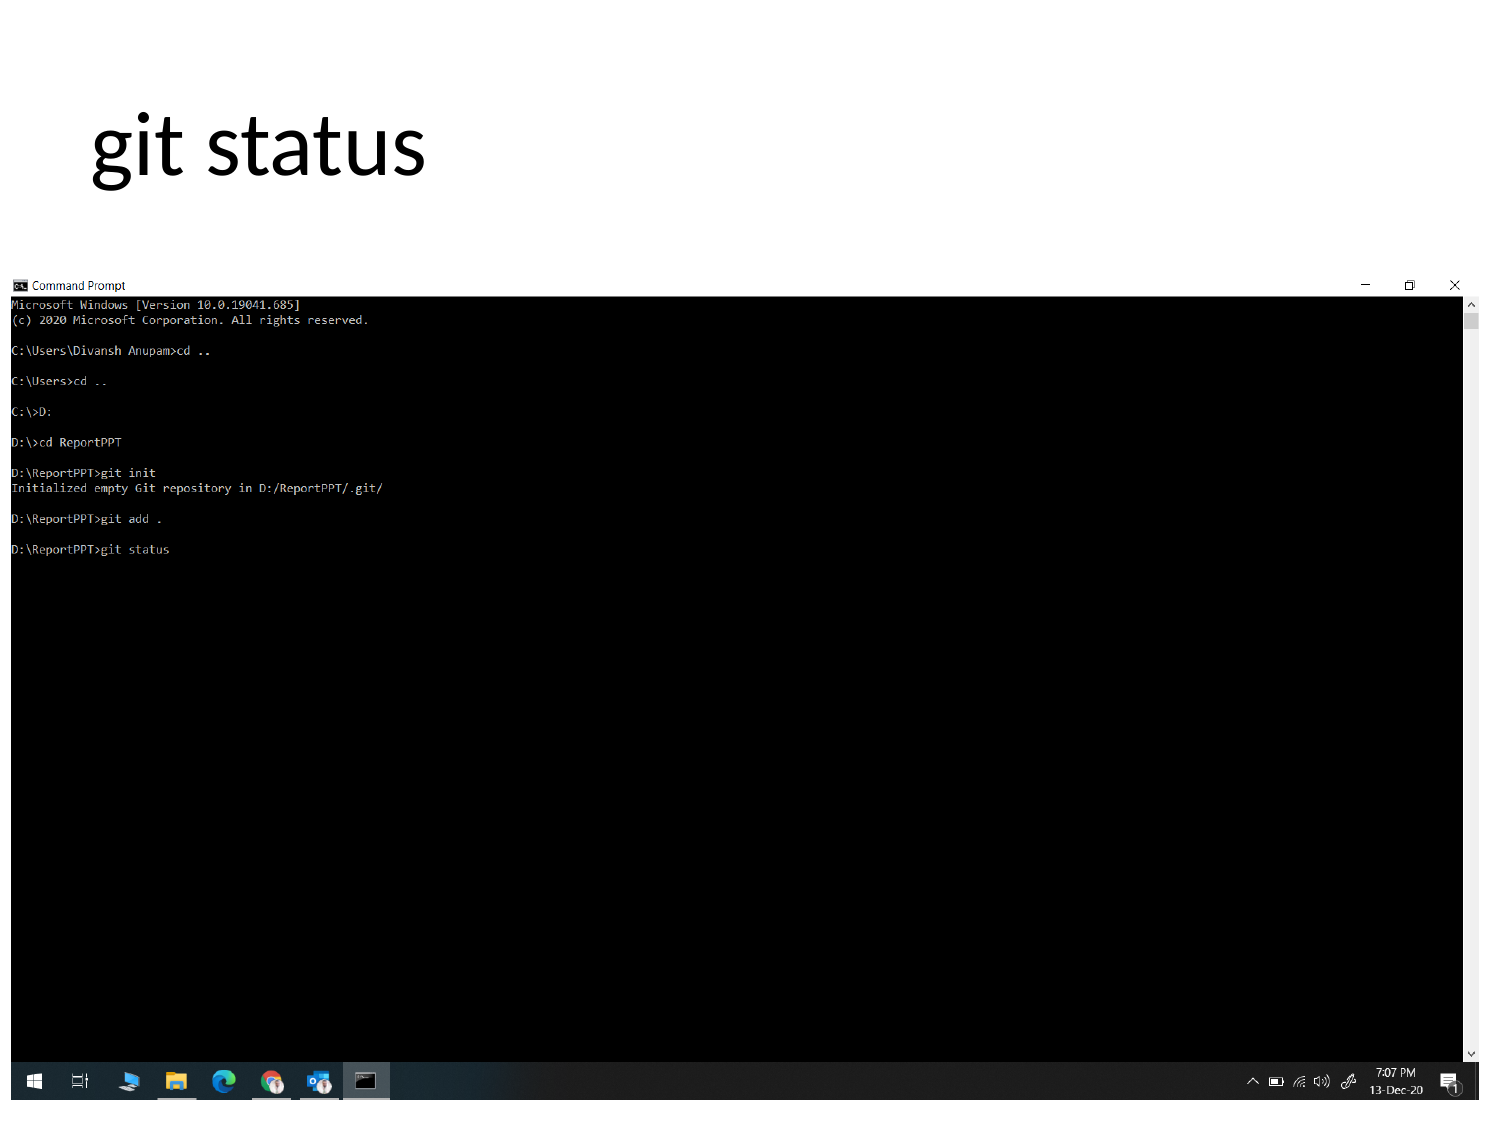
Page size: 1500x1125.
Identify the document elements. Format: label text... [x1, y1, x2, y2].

title git status [75, 45, 1425, 233]
picture [11, 274, 1479, 1101]
